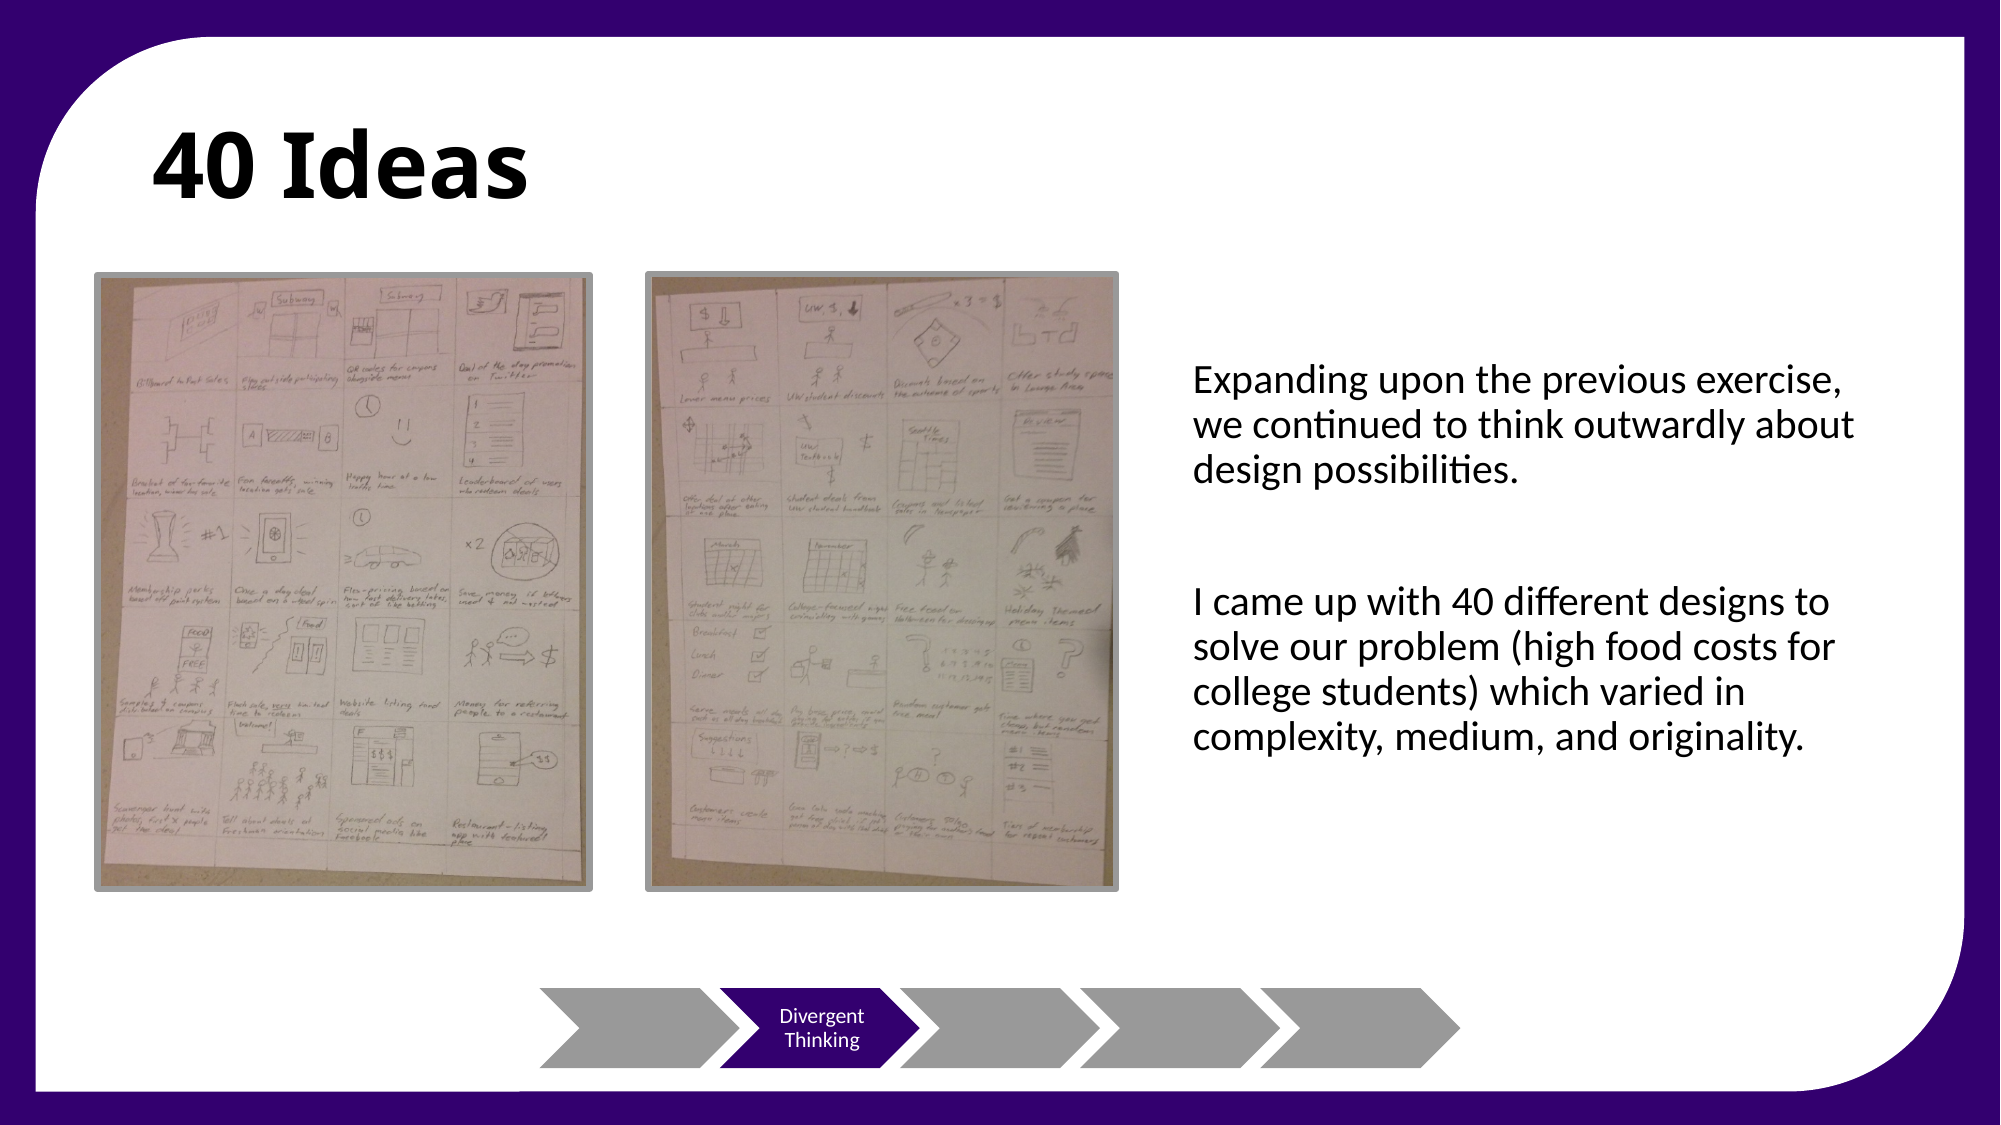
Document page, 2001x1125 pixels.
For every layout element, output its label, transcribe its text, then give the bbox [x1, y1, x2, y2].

title 40 Ideas [137, 59, 1863, 278]
text_box [34, 35, 1966, 1093]
picture [39, 277, 1187, 886]
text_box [539, 860, 1461, 1125]
list Expanding upon the previous exercise, we continued to think outwardly about design possibilities. I came up with 40 different designs to solve our problem (high food costs for college students) which varied in complexity, medium, and originality. [1177, 349, 1910, 811]
